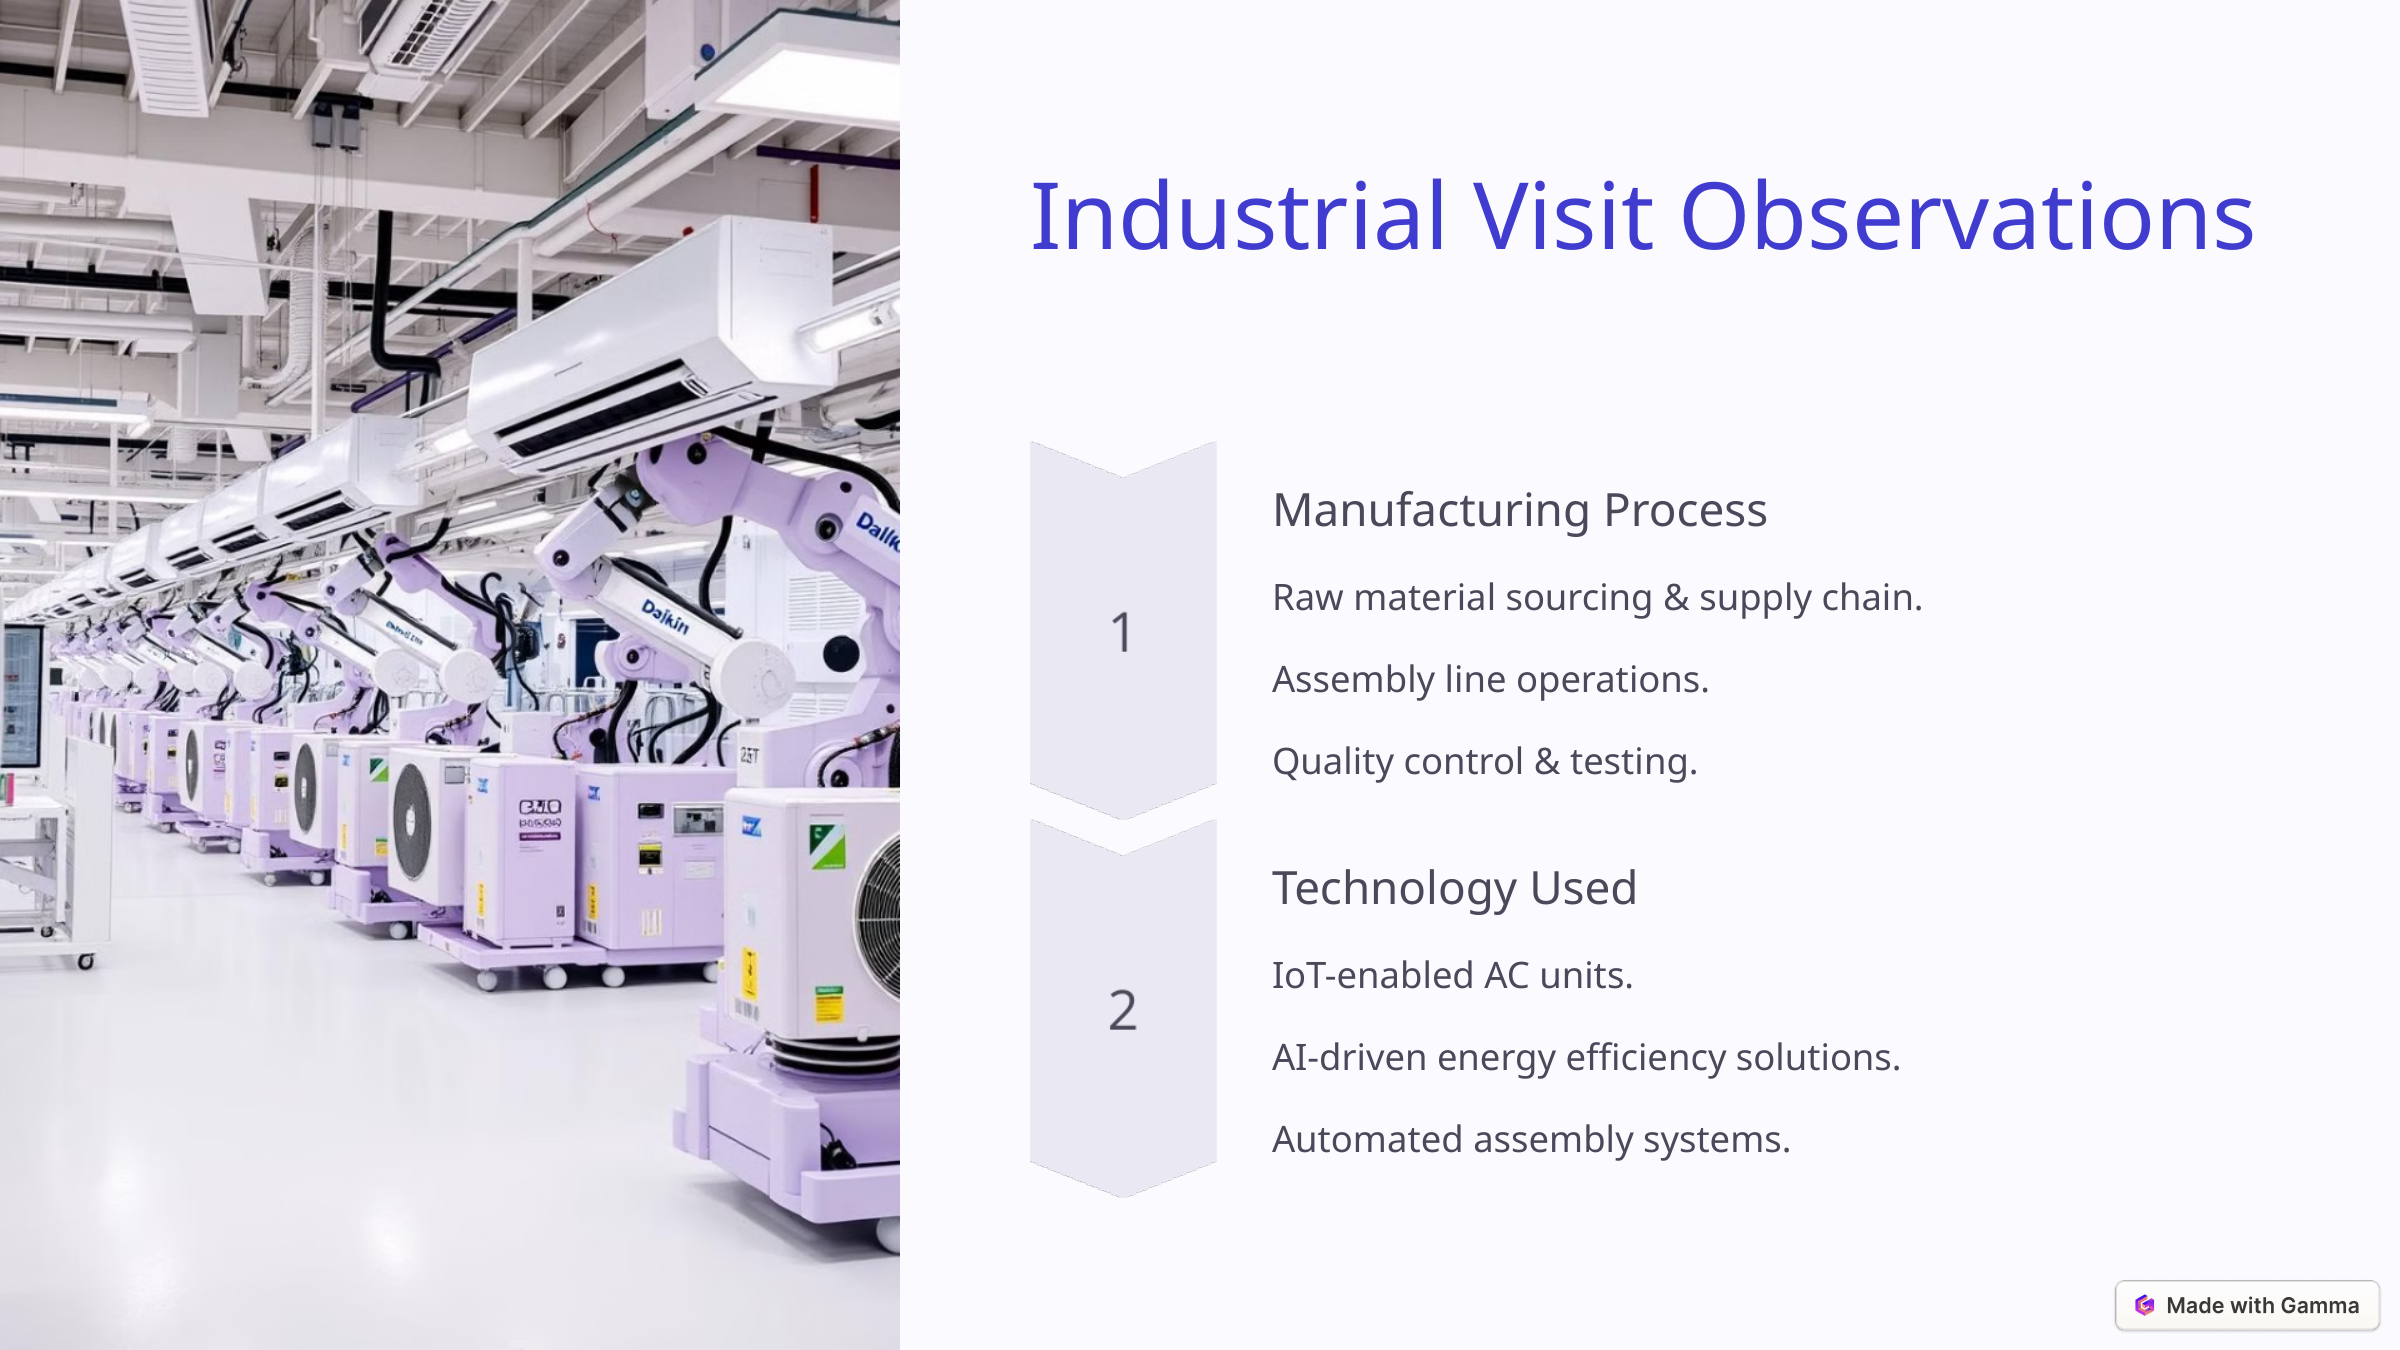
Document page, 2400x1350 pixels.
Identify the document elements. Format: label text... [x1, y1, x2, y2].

text_box AI-driven energy efficiency solutions. [1272, 1018, 2270, 1079]
text_box Technology Used [1271, 856, 1738, 915]
text_box Assembly line operations. [1272, 640, 2270, 700]
text_box Raw material sourcing & supply chain. [1272, 558, 2270, 619]
text_box Quality control & testing. [1272, 722, 2270, 782]
text_box Industrial Visit Observations [1030, 152, 2270, 386]
picture [1030, 441, 1217, 1198]
text_box Manufacturing Process [1271, 478, 1819, 537]
text_box Automated assembly systems. [1272, 1100, 2270, 1160]
picture [0, 0, 900, 1350]
picture [2106, 1271, 2389, 1339]
text_box IoT-enabled AC units. [1272, 936, 2270, 997]
